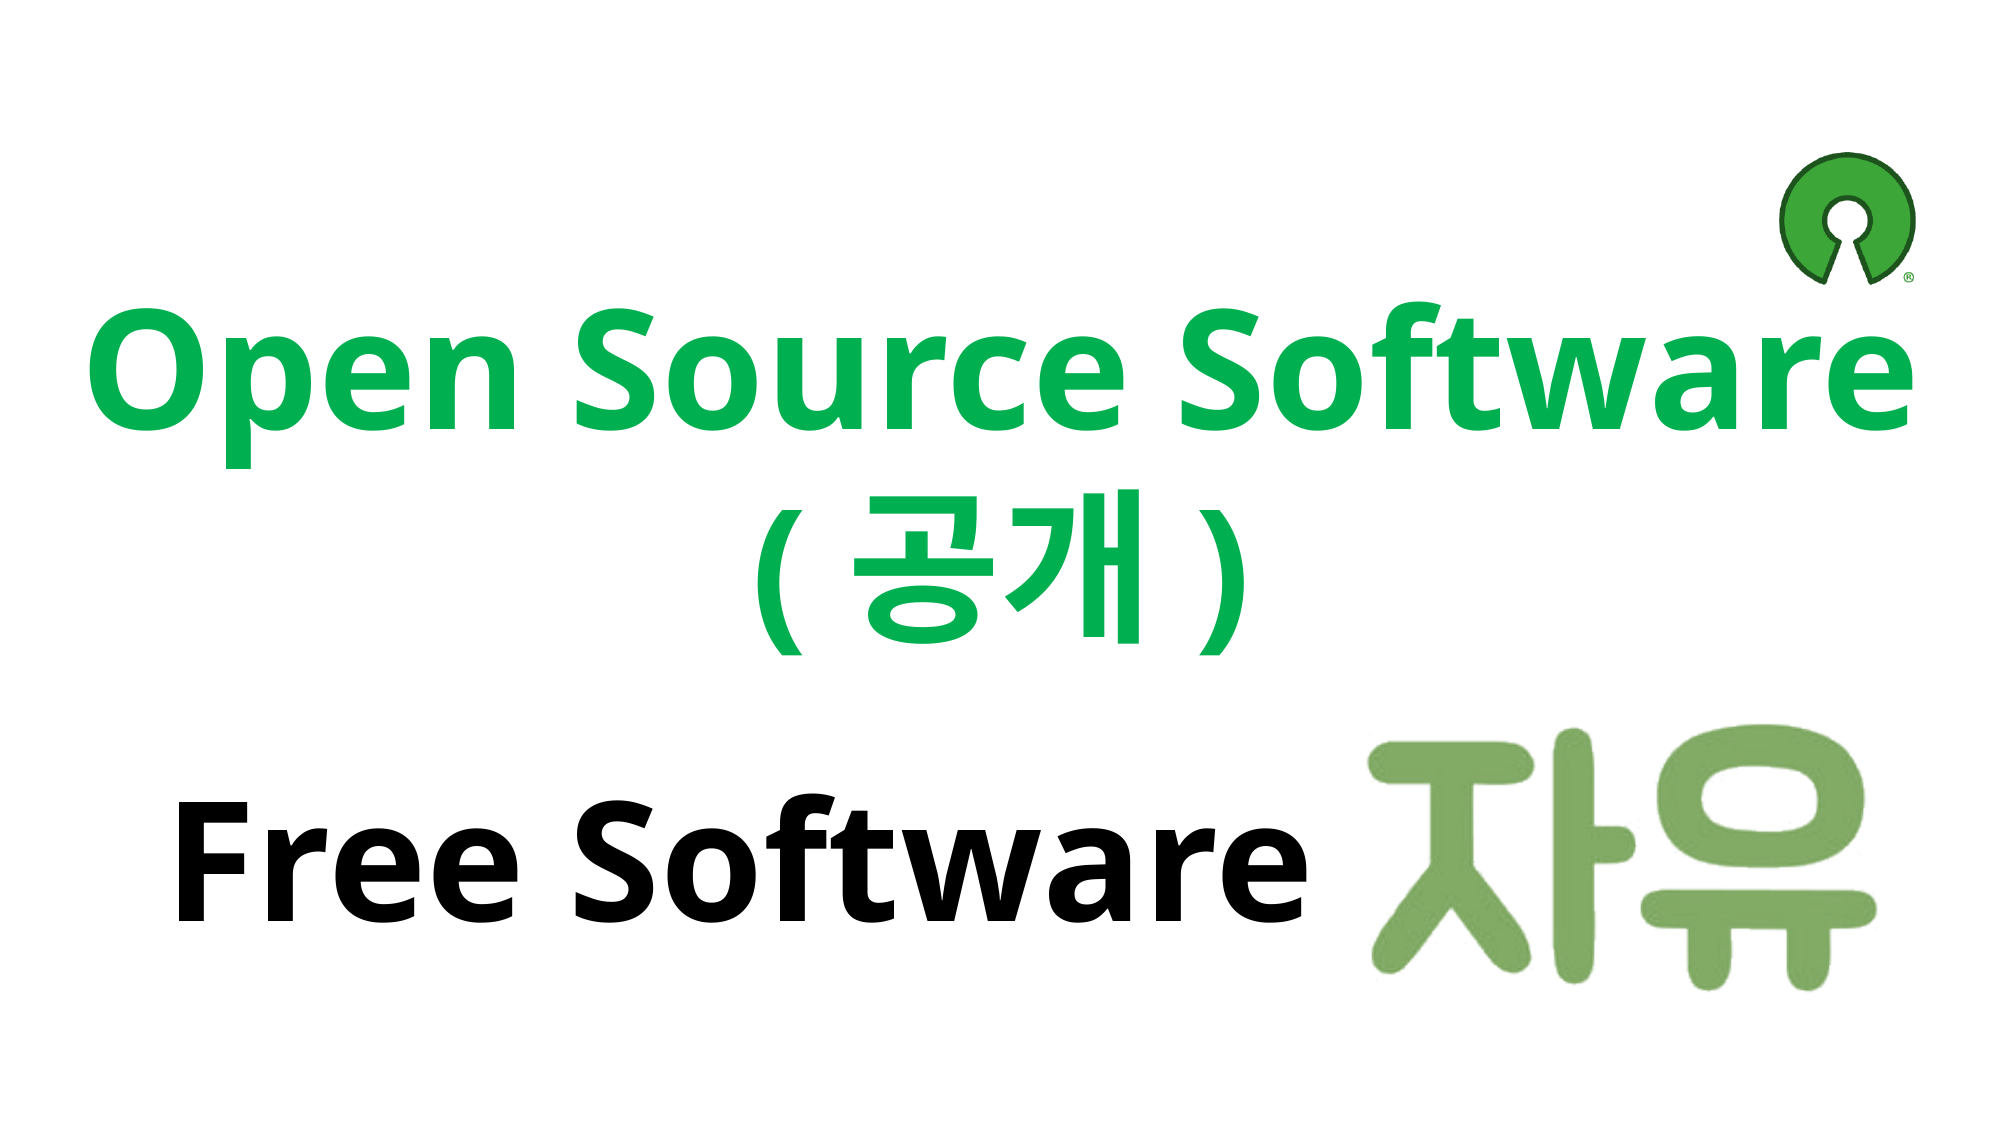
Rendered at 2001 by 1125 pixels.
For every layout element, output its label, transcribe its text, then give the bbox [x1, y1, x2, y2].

picture [1339, 687, 1903, 1024]
text_box Open Source Software (공개) [66, 255, 1936, 671]
picture [1777, 149, 1918, 290]
text_box Free Software [149, 747, 1330, 962]
